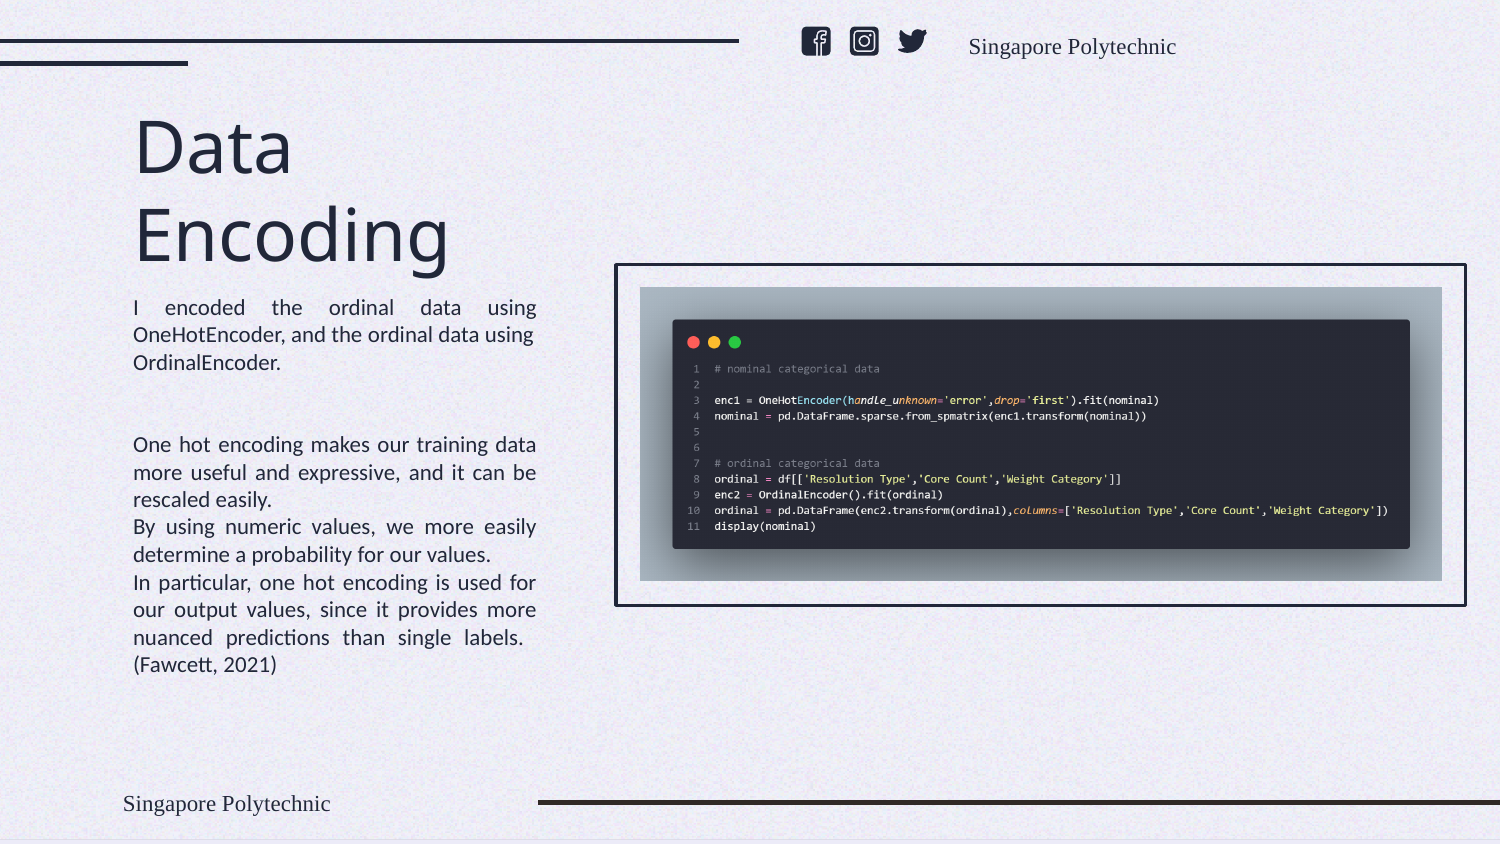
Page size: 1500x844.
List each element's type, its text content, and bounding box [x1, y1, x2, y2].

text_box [801, 26, 928, 56]
text_box Singapore Polytechnic [953, 21, 1394, 70]
text_box [616, 264, 1466, 606]
text_box Singapore Polytechnic [108, 778, 548, 827]
title Data Encoding [118, 85, 553, 263]
subtitle I encoded the ordinal data using OneHotEncoder, and the ordinal data using OrdinalEncoder. One hot encoding makes our training data more useful and expressive, and it can be rescaled easily. By using numeric values, we more easily determine a probability for our values. In particular, one hot encoding is used for our output values, since it provides more nuanced predictions than single labels. (Fawcett, 2021) [118, 277, 553, 758]
picture [0, 0, 1500, 844]
